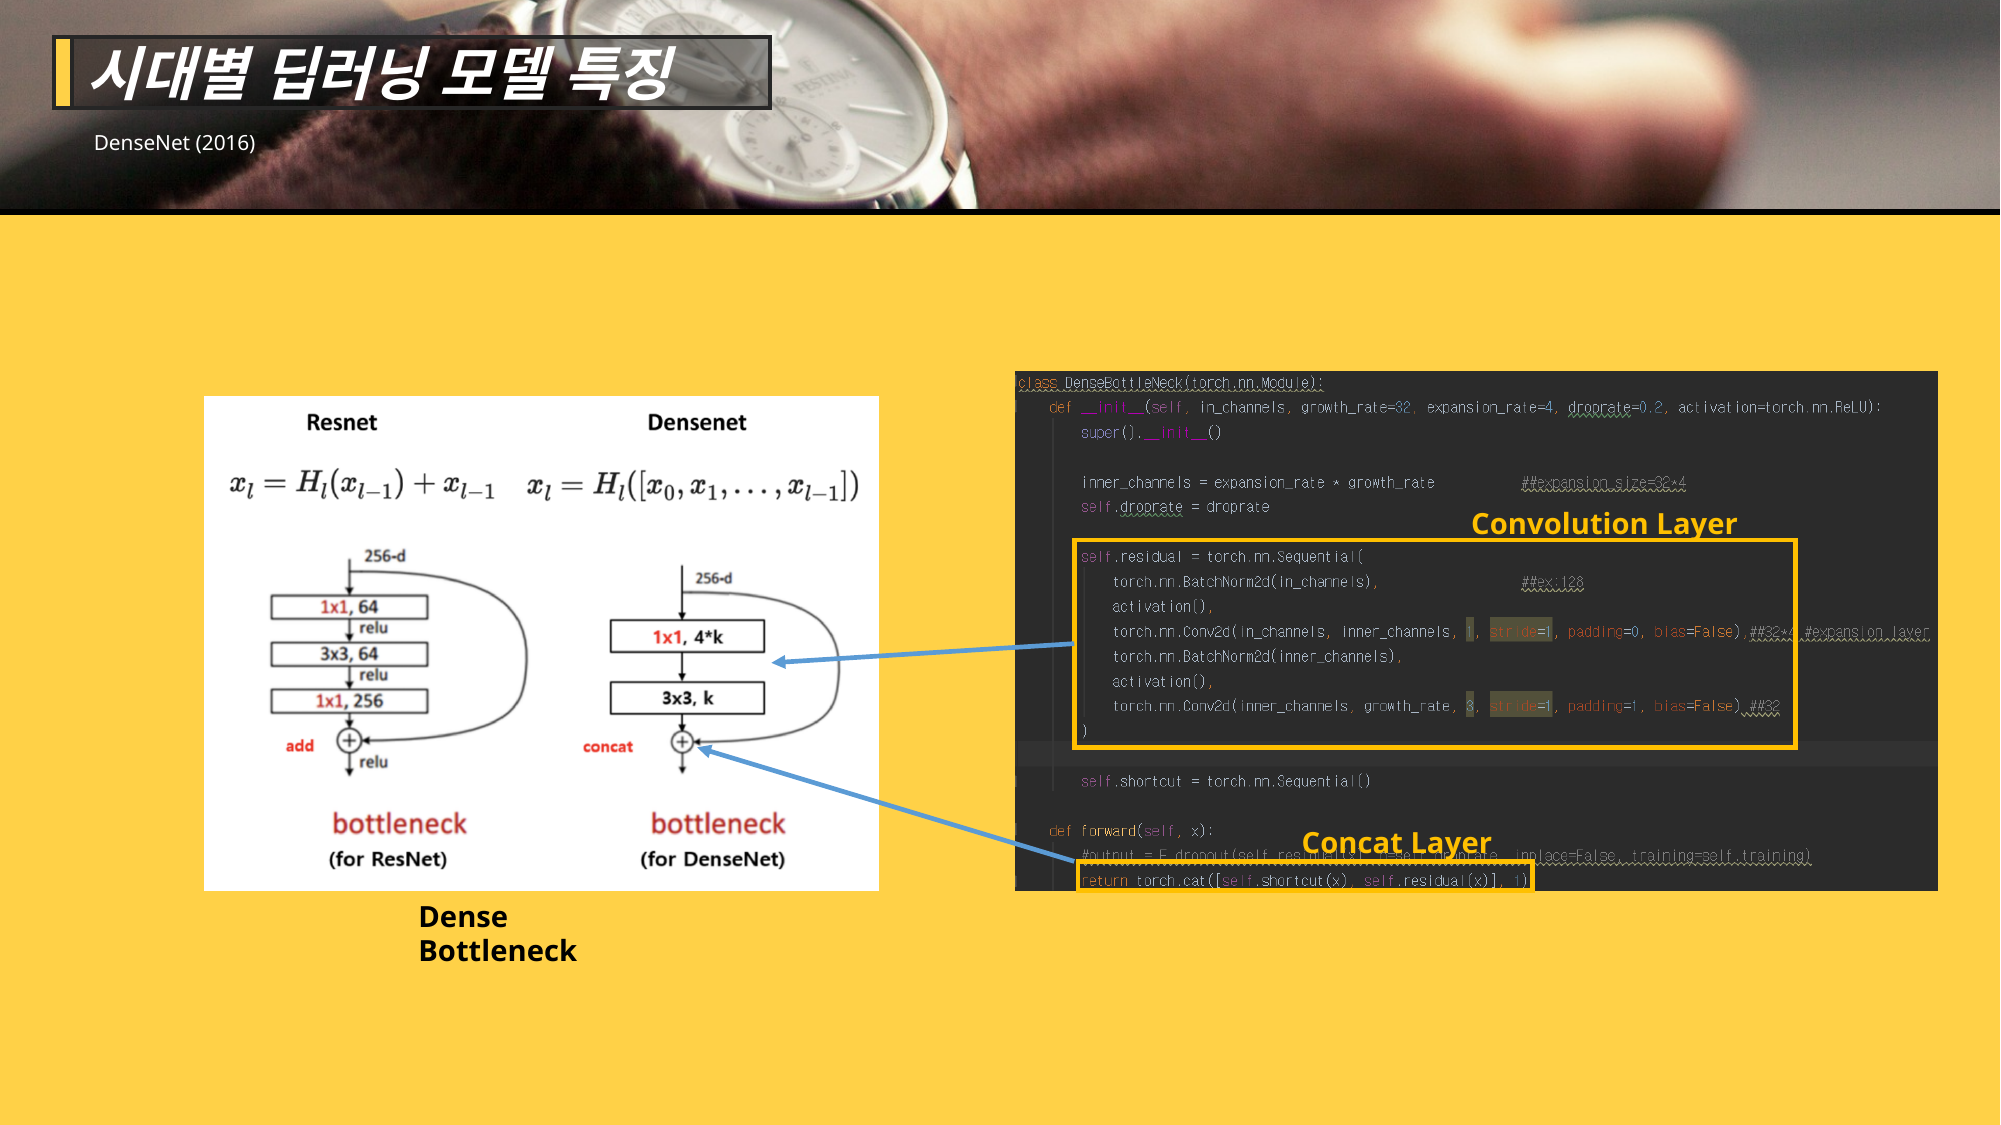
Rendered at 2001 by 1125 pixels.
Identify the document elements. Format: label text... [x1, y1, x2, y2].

text_box [53, 36, 71, 109]
picture [204, 396, 879, 891]
text_box [0, 0, 2000, 209]
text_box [771, 643, 1075, 663]
text_box Dense Bottleneck [403, 891, 680, 976]
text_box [697, 747, 1075, 862]
picture [1015, 371, 1938, 891]
text_box DenseNet (2016) [79, 109, 828, 162]
text_box 시대별 딥러닝 모델 특징 [71, 36, 771, 109]
